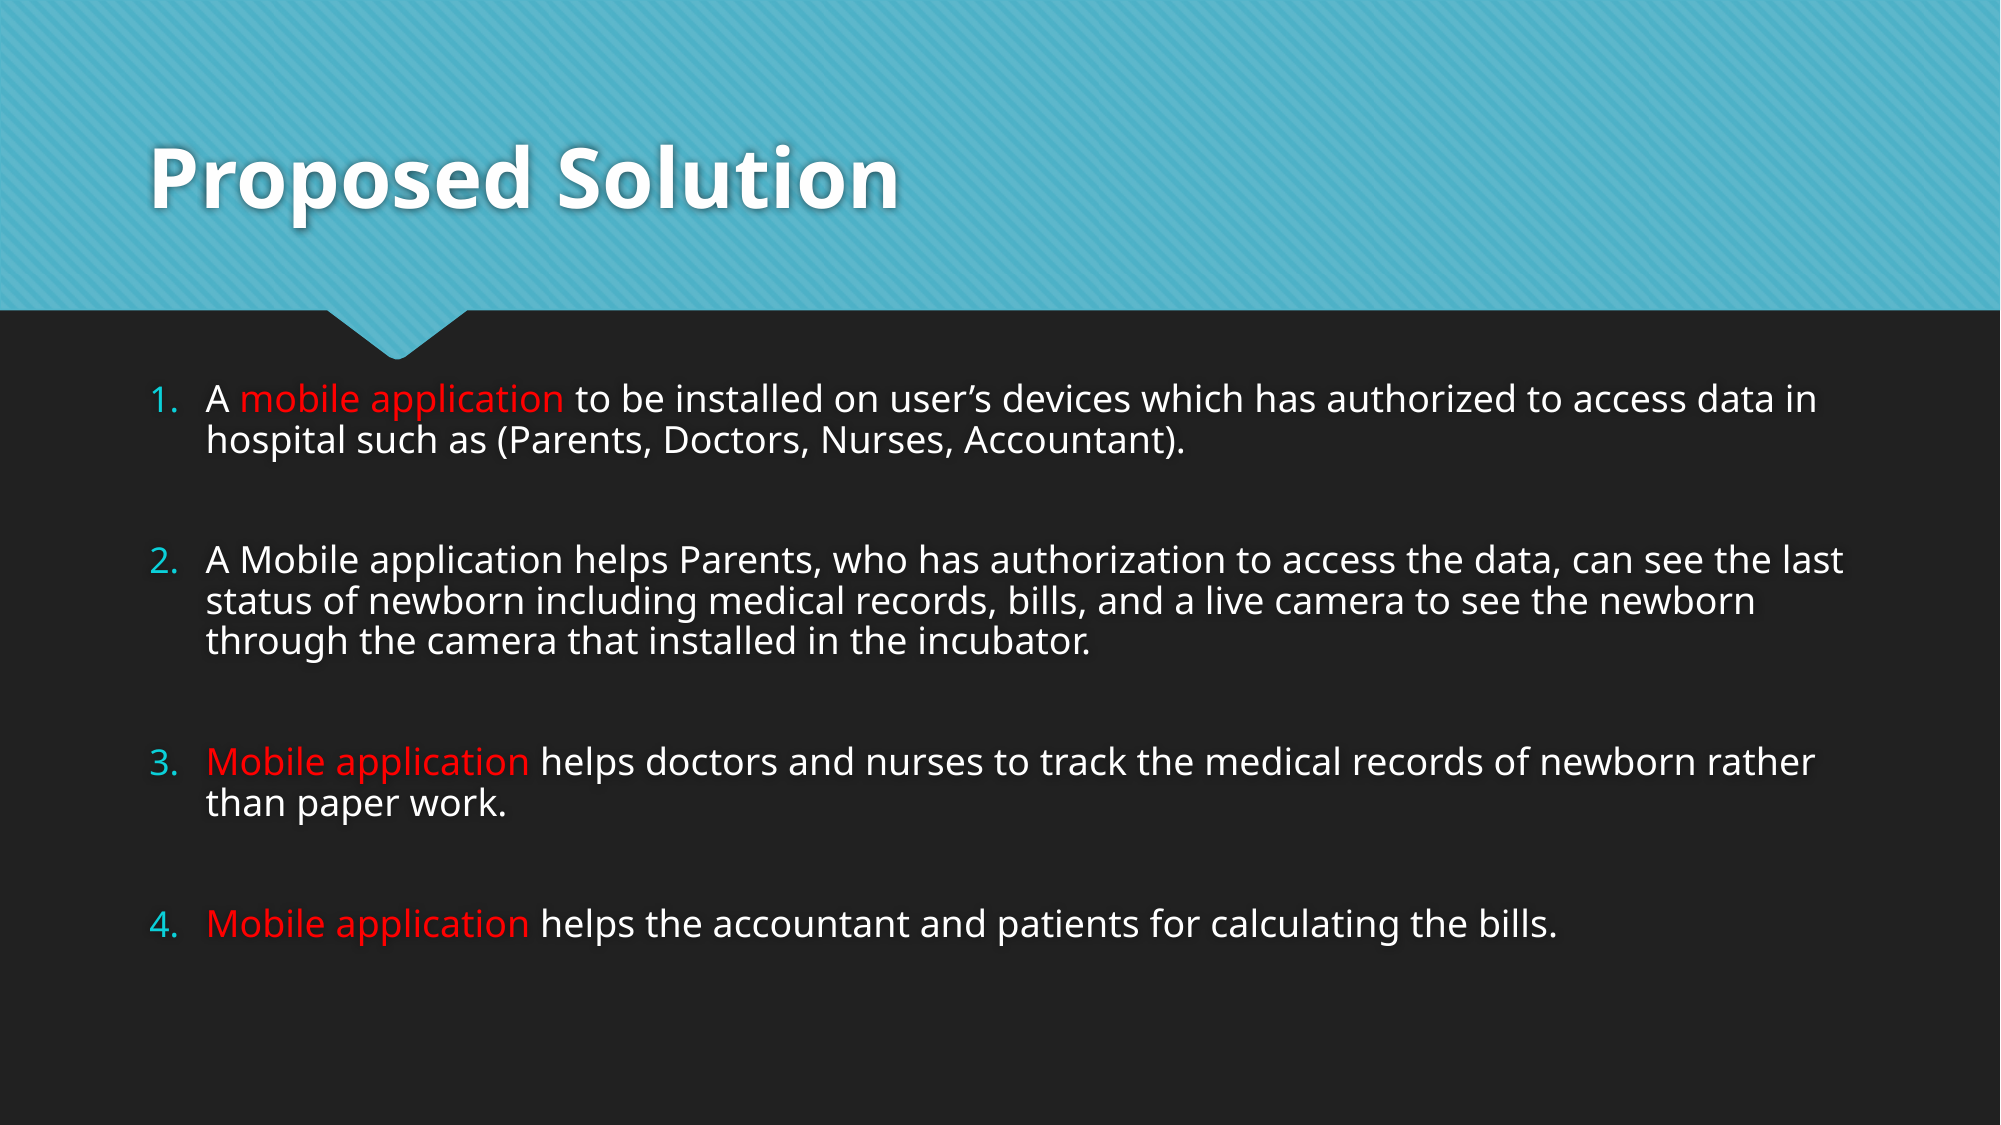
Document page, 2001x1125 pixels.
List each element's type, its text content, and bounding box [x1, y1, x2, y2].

title Proposed Solution [132, 73, 1868, 233]
list A mobile application to be installed on user’s devices which has authorized to access data in hospital such as (Parents, Doctors, Nurses, Accountant). A Mobile application helps Parents, who has authorization to access the data, can see the last status of newborn including medical records, bills, and a live camera to see the newborn through the camera that installed in the incubator. Mobile application helps doctors and nurses to track the medical records of newborn rather than paper work. Mobile application helps the accountant and patients for calculating the bills. [134, 364, 1866, 962]
